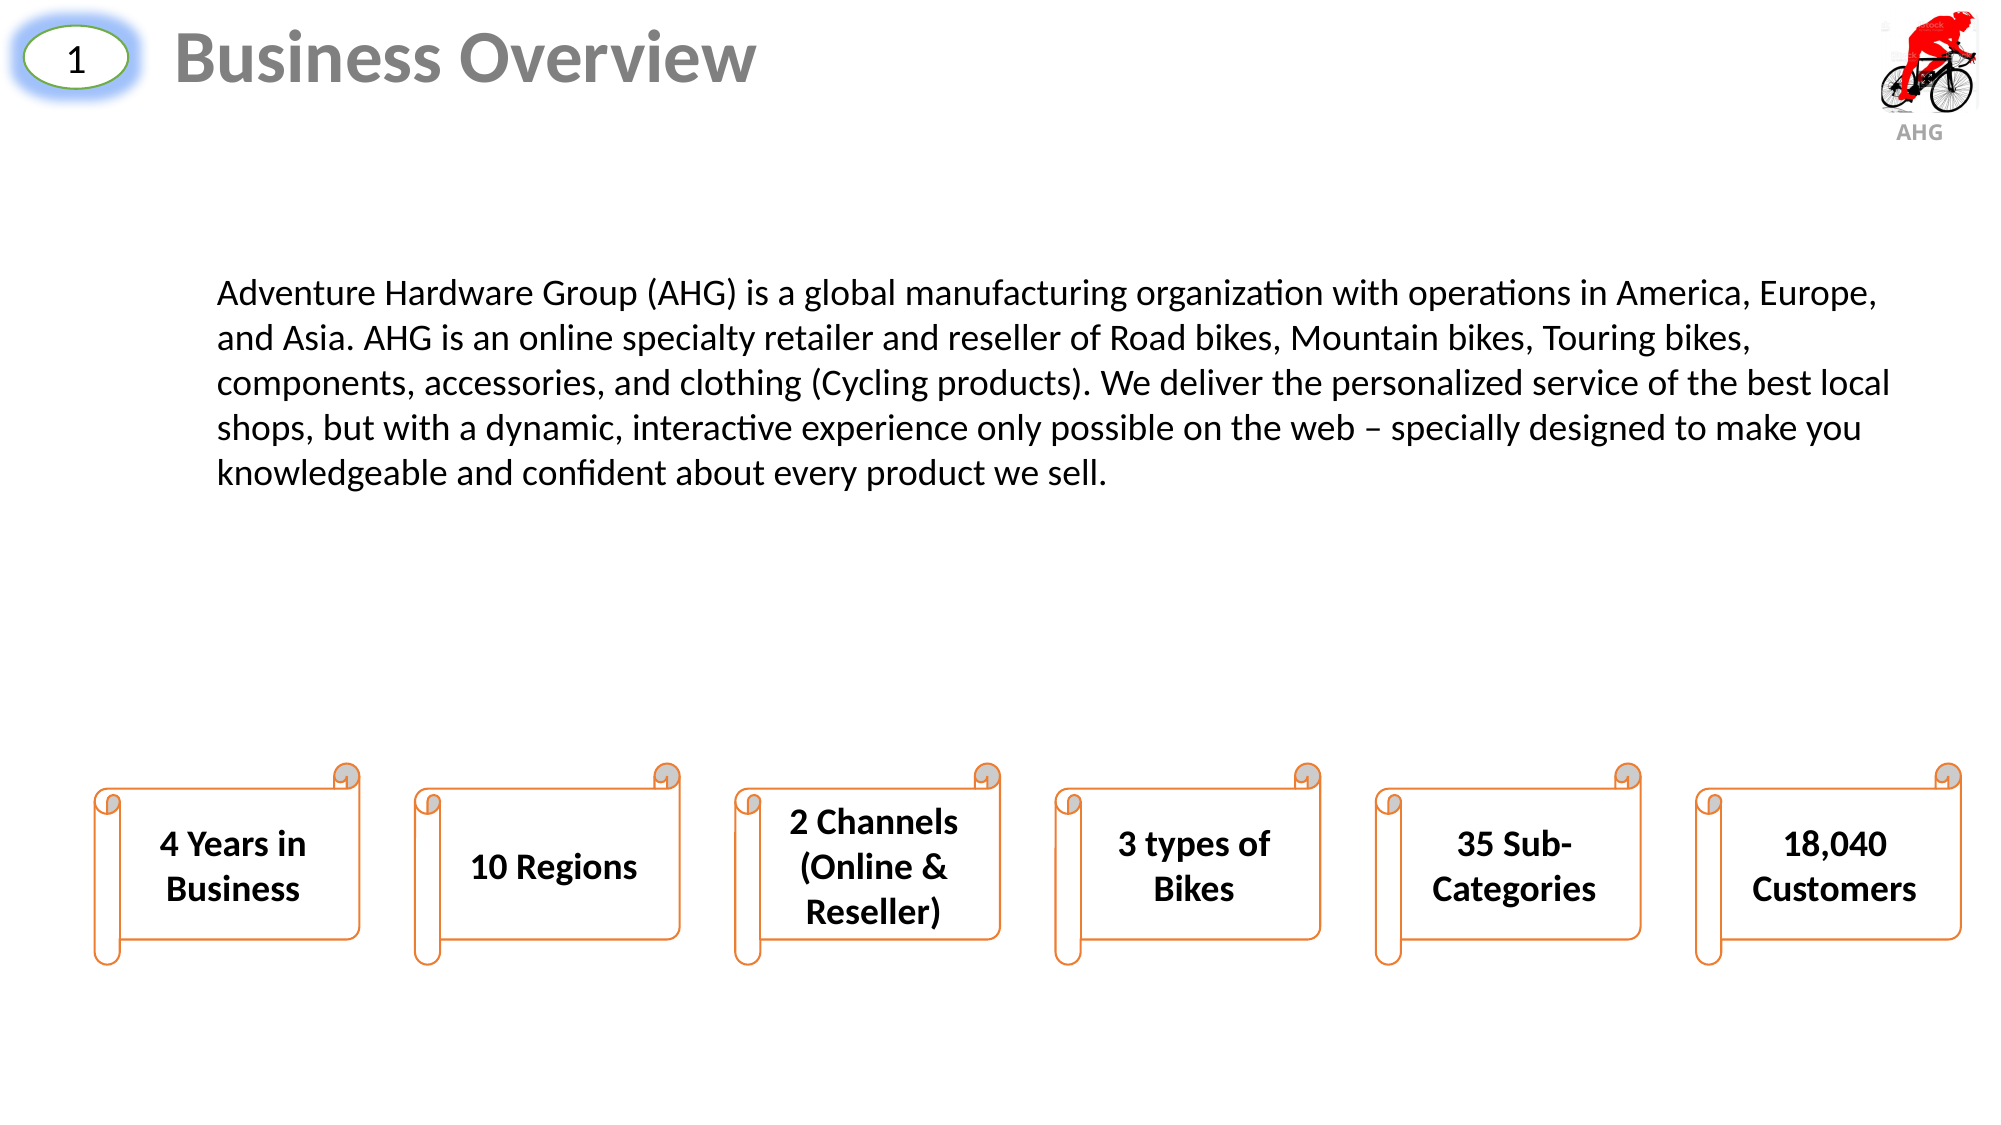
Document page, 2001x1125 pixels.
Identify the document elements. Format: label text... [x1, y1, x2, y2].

text_box 2 Channels (Online & Reseller) [734, 762, 1002, 966]
text_box 35 Sub- Categories [1374, 762, 1642, 966]
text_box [1881, 11, 2000, 155]
text_box 1 [22, 24, 130, 90]
text_box 4 Years in Business [93, 762, 361, 966]
text_box 10 Regions [413, 762, 681, 966]
text_box Business Overview [159, 0, 1147, 105]
text_box 3 types of Bikes [1054, 762, 1322, 966]
text_box Adventure Hardware Group (AHG) is a global manufacturing organization with operations in America, Europe, and Asia. AHG is an online specialty retailer and reseller of Road bikes, Mountain bikes, Touring bikes, components, accessories, and clothing (Cycling products). We deliver the personalized service of the best local shops, but with a dynamic, interactive experience only possible on the web – specially designed to make you knowledgeable and confident about every product we sell. [202, 260, 1924, 501]
text_box 18,040 Customers [1695, 762, 1962, 966]
